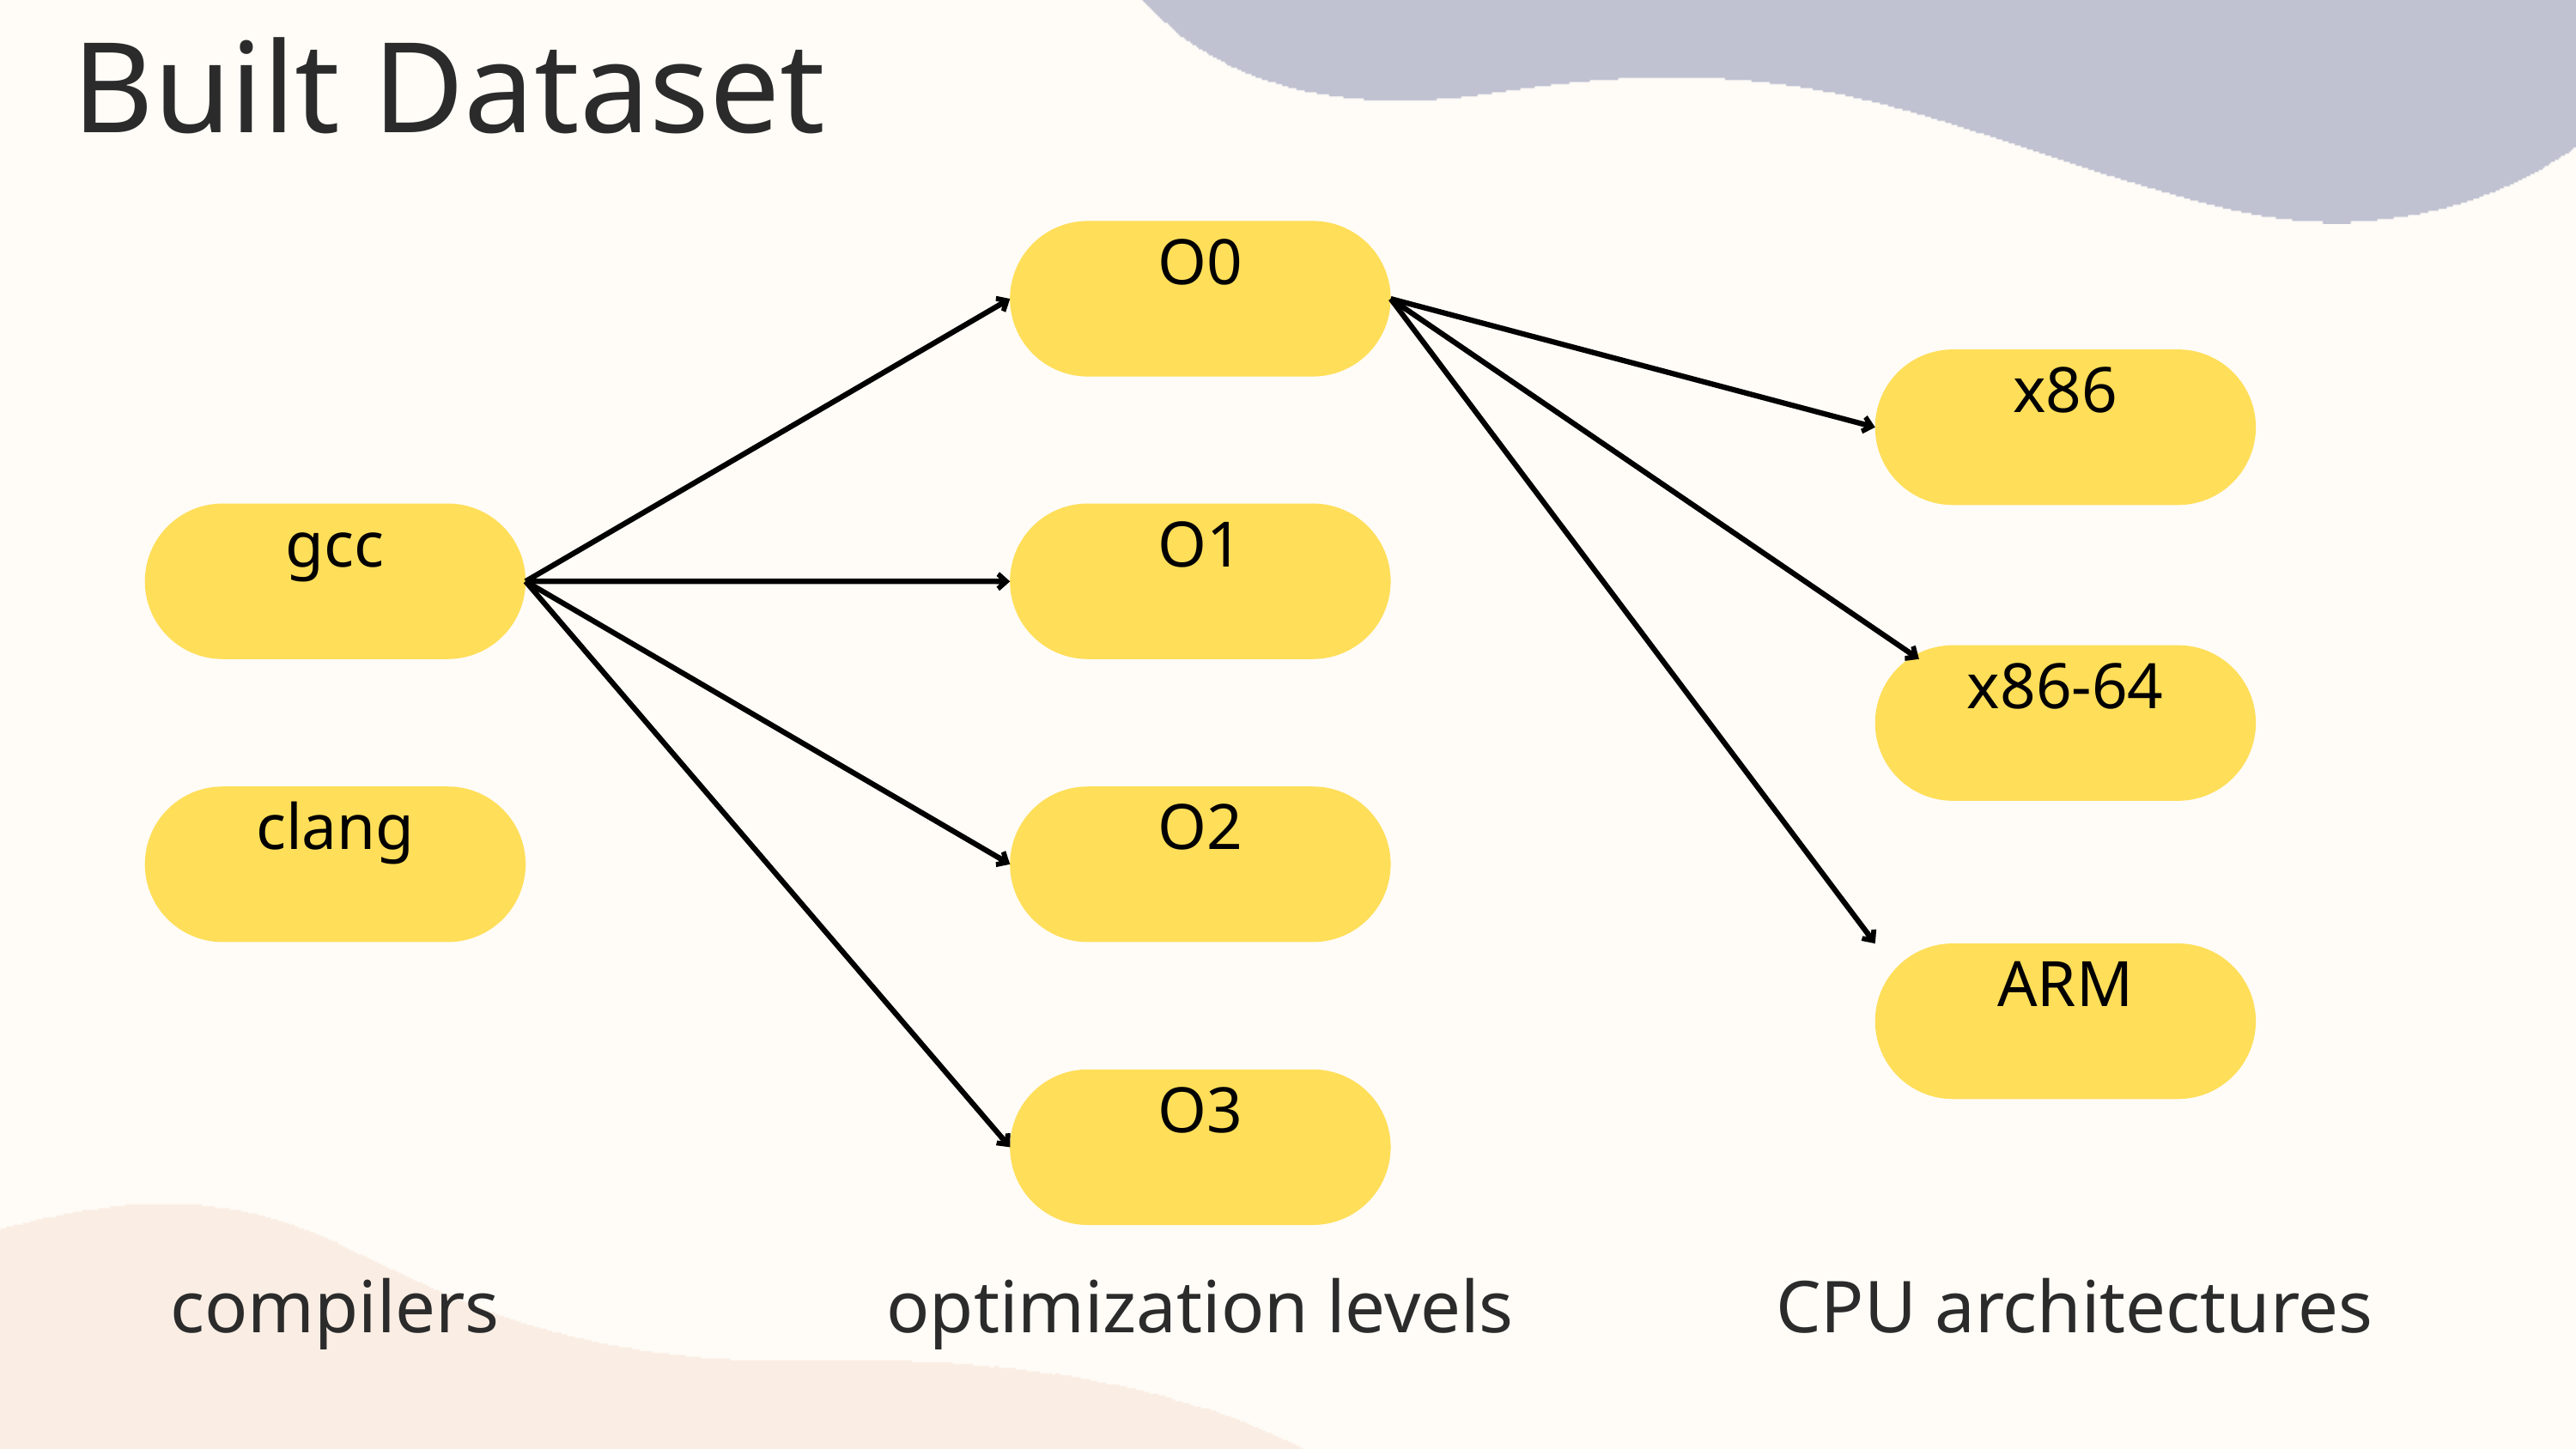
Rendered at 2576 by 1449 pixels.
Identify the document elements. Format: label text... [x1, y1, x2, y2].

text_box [144, 503, 526, 659]
text_box optimization levels [1375, 1261, 1517, 1348]
picture [0, 1191, 1369, 1449]
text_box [1874, 943, 2257, 1100]
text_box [1874, 645, 2257, 802]
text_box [144, 785, 526, 943]
text_box CPU architectures [1699, 1261, 2432, 1348]
picture [1110, 0, 2576, 224]
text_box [1009, 785, 1391, 943]
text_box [1874, 349, 2257, 506]
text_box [1009, 221, 1391, 377]
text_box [1009, 503, 1391, 659]
text_box Built Dataset [28, 7, 870, 158]
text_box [1009, 1069, 1391, 1226]
